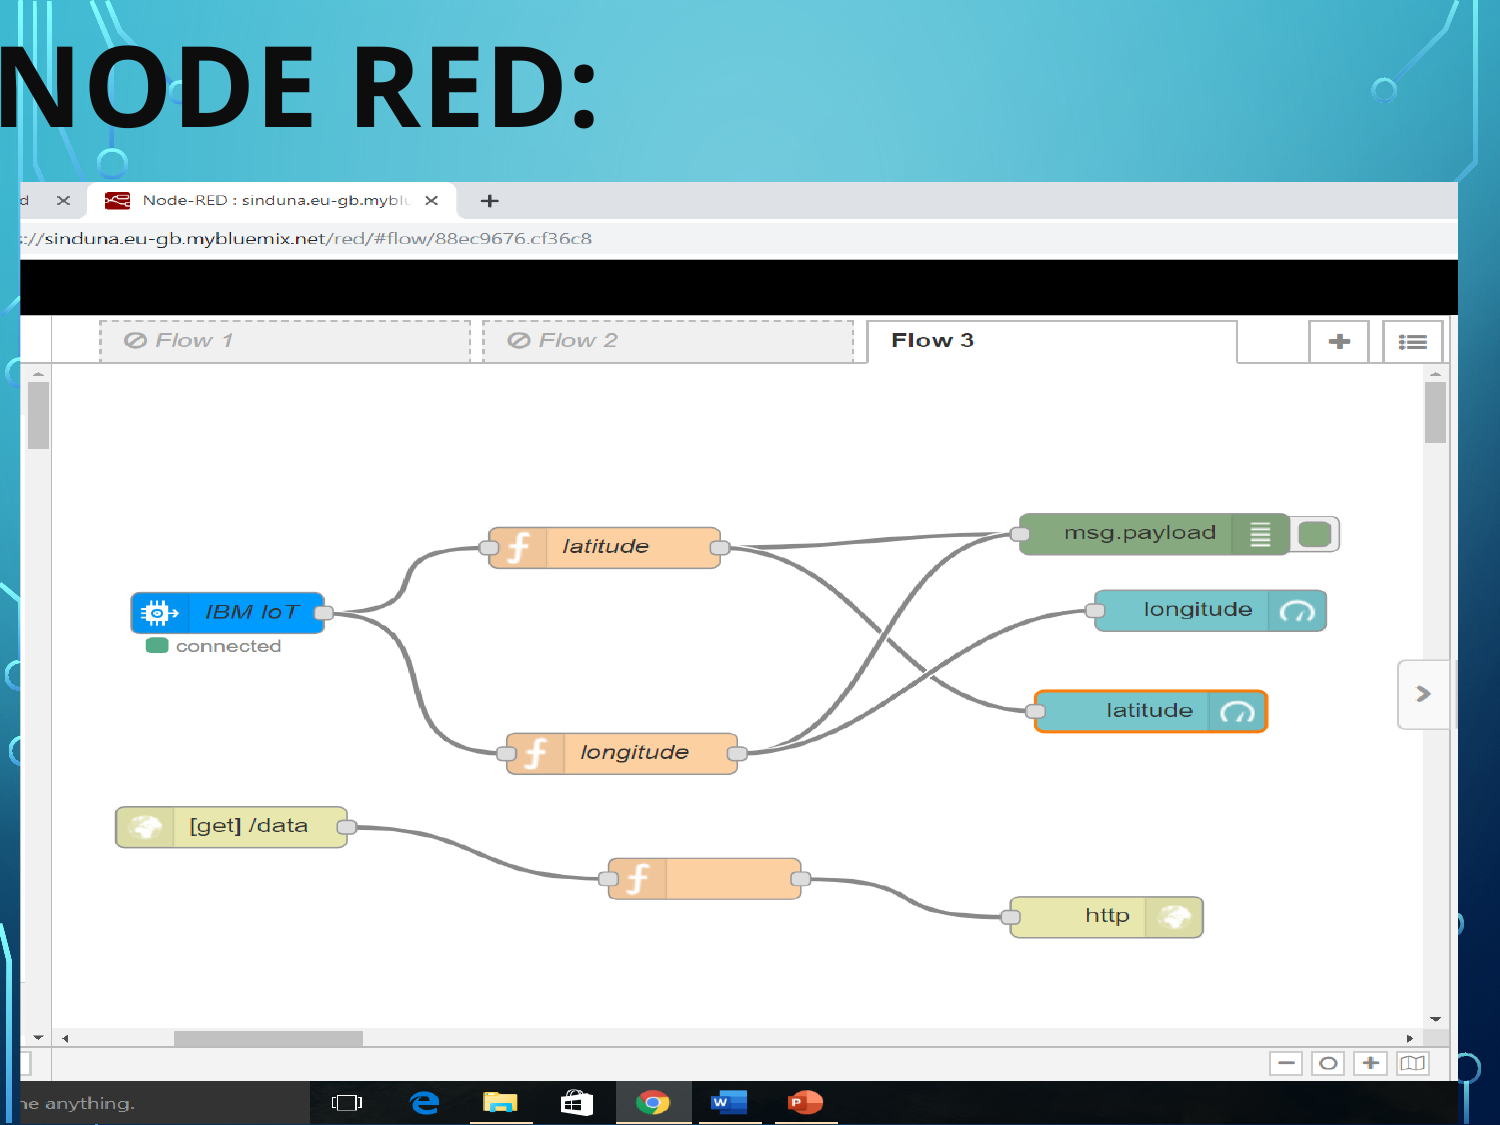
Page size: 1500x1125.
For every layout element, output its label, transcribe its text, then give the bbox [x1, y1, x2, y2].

text_box NODE RED: [0, 7, 616, 158]
picture [20, 181, 1459, 1124]
